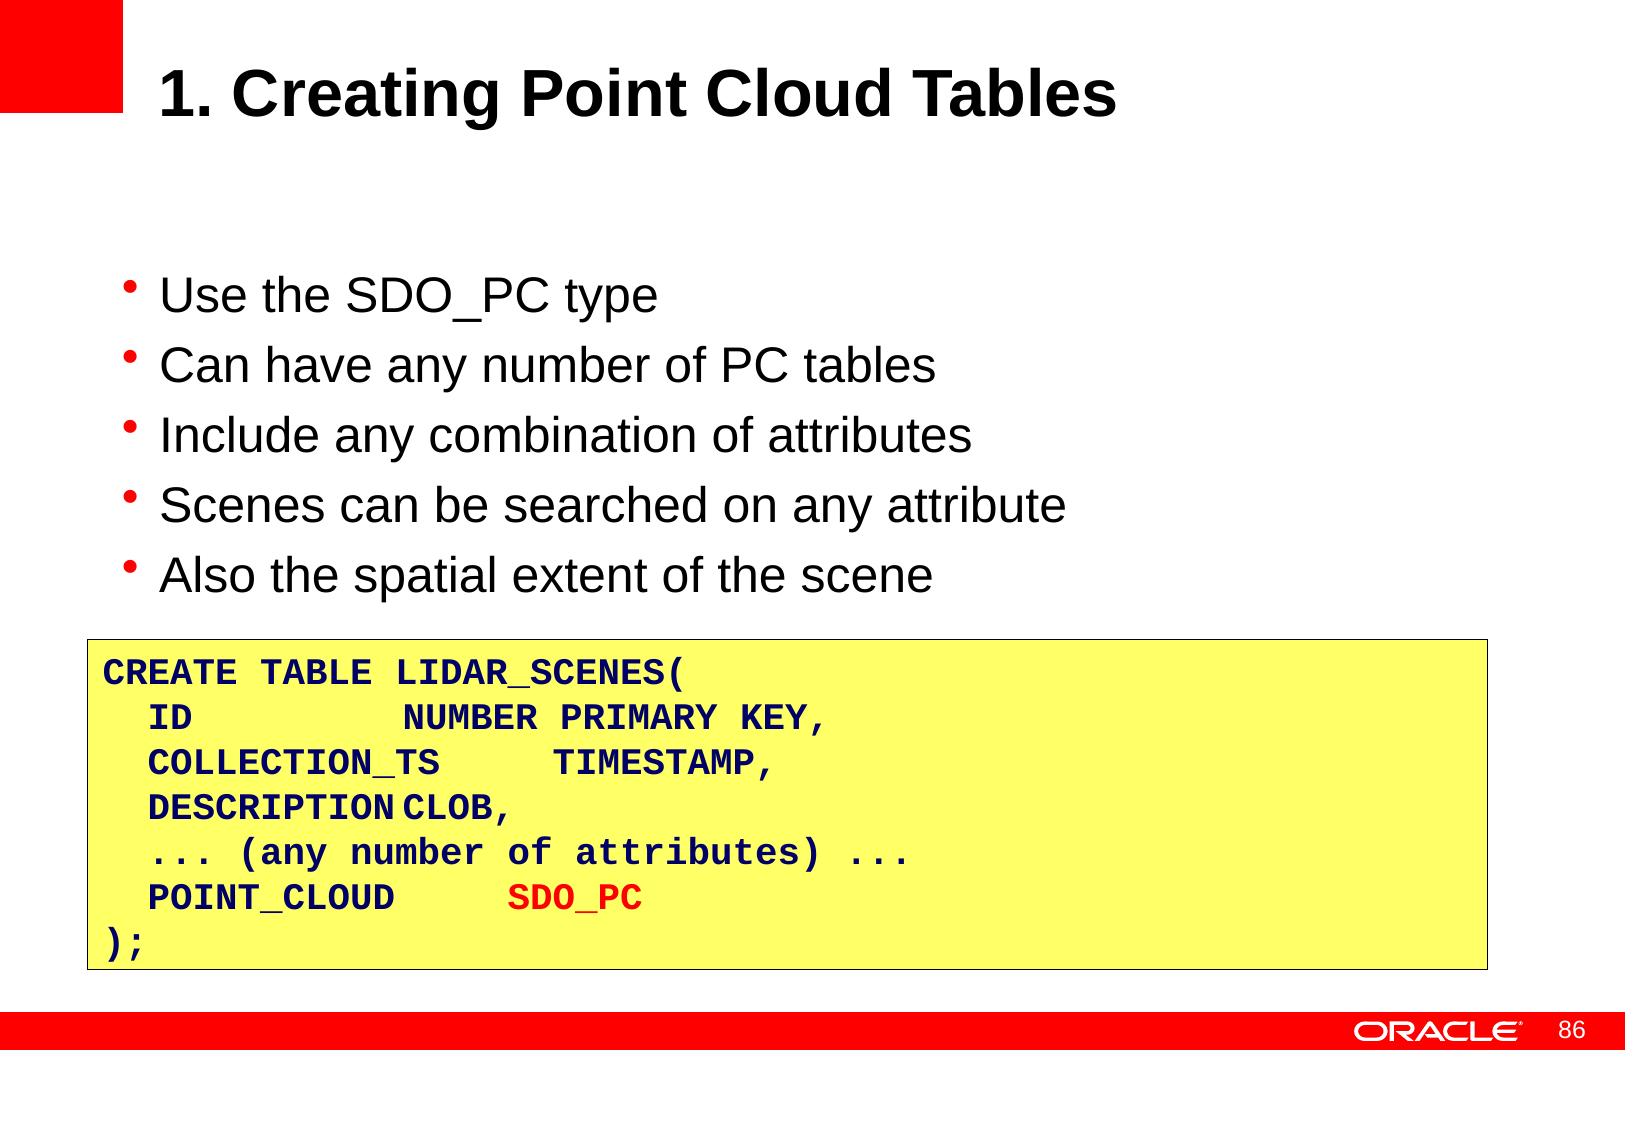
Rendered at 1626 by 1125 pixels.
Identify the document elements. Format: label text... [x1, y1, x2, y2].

list Use the SDO_PC type Can have any number of PC tables Include any combination of attributes Scenes can be searched on any attribute Also the spatial extent of the scene [121, 262, 1462, 639]
text_box CREATE TABLE LIDAR_SCENES( ID NUMBER PRIMARY KEY, COLLECTION_TS TIMESTAMP, DESCRIPTION CLOB, ... (any number of attributes) ... POINT_CLOUD SDO_PC ); [87, 639, 1488, 970]
list Use the SDO_PC type Can have any number of PC tables Include any combination of attributes Scenes can be searched on any attribute Also the spatial extent of the scene [121, 970, 1462, 976]
picture [0, 1012, 1625, 1050]
picture [0, 0, 123, 113]
title 1. Creating Point Cloud Tables [157, 49, 1506, 205]
